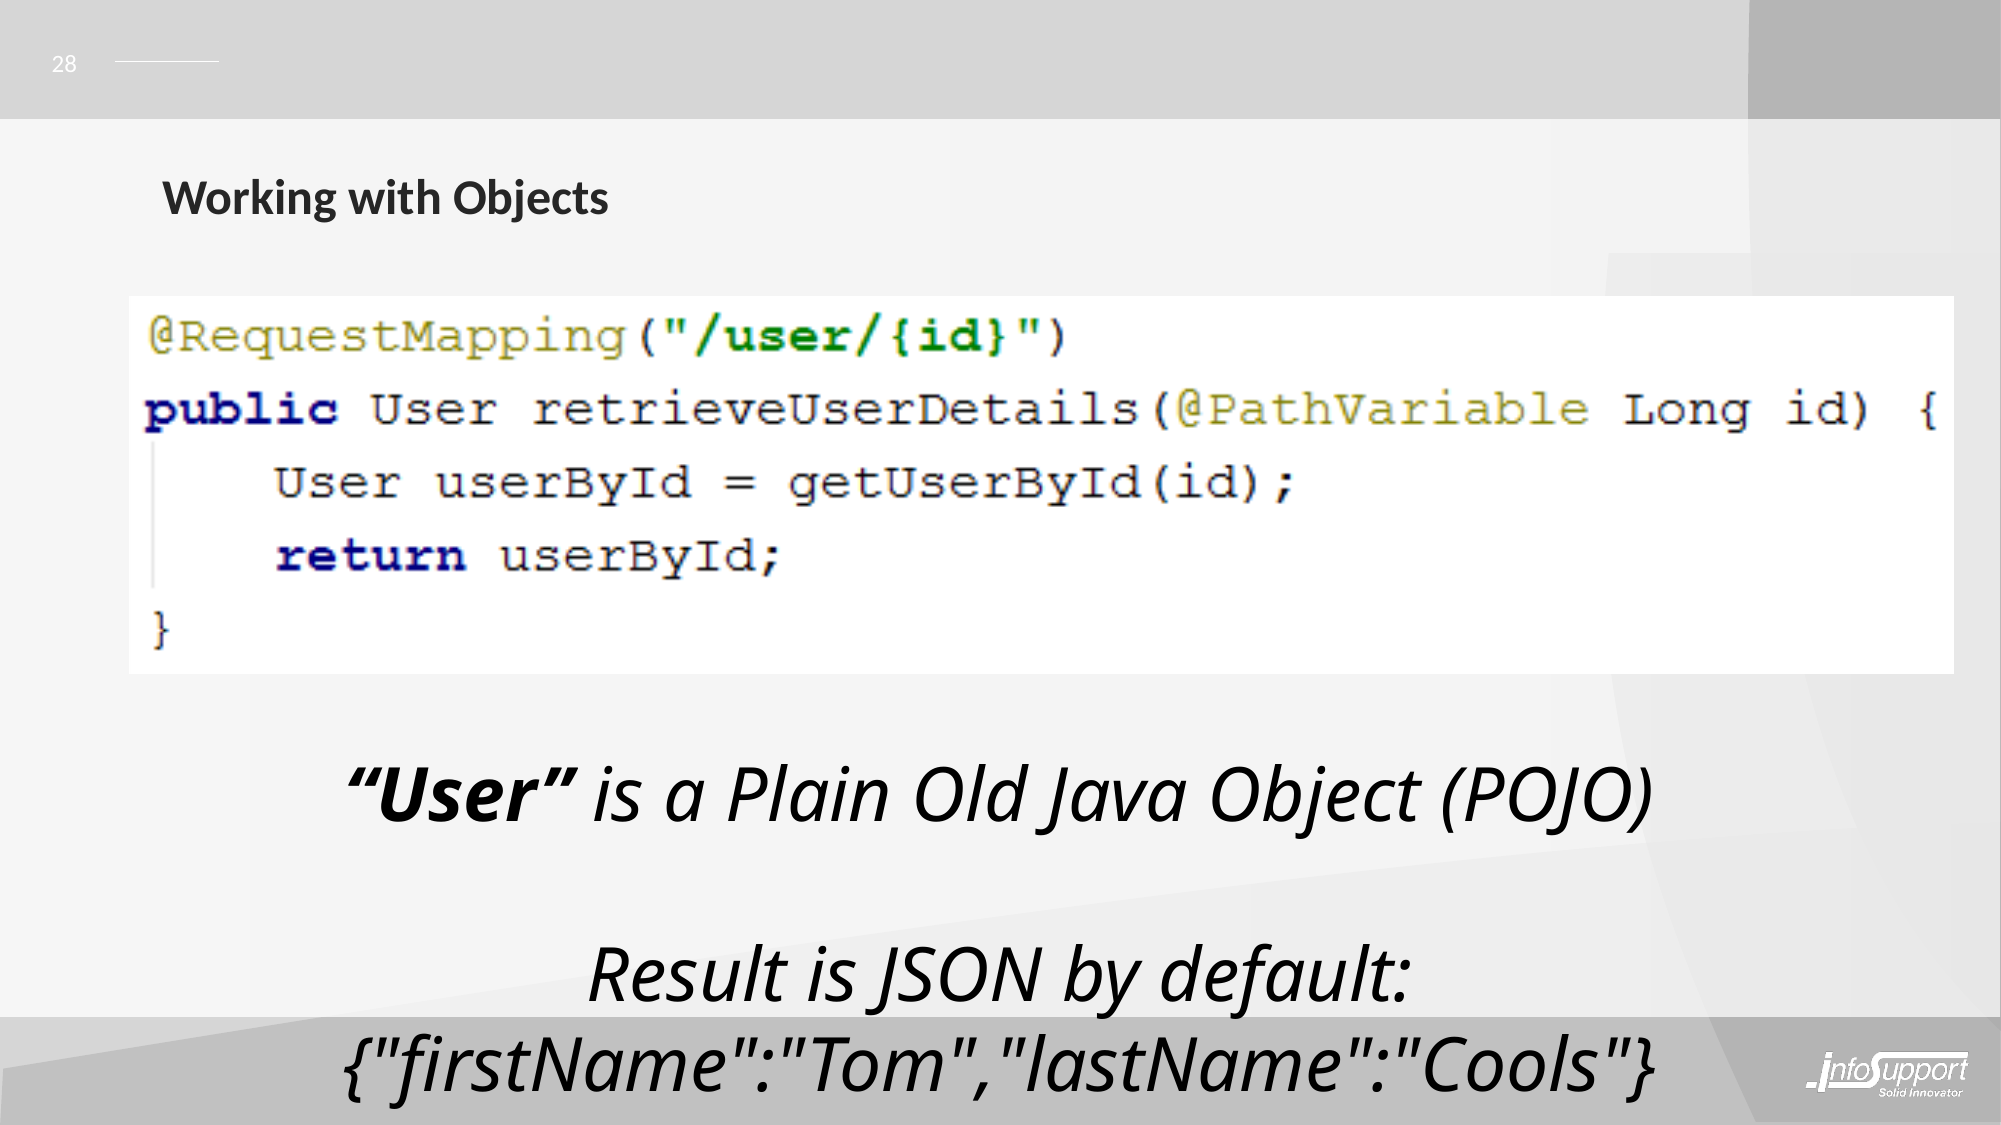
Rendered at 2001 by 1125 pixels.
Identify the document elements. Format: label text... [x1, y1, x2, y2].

text_box “User” is a Plain Old Java Object (POJO) Result is JSON by default: {"firstName":"Tom","lastName":"Cools"} [228, 739, 1772, 1115]
picture [129, 296, 1954, 674]
title Working with Objects [162, 118, 1838, 267]
slide_number 28 [36, 32, 130, 93]
